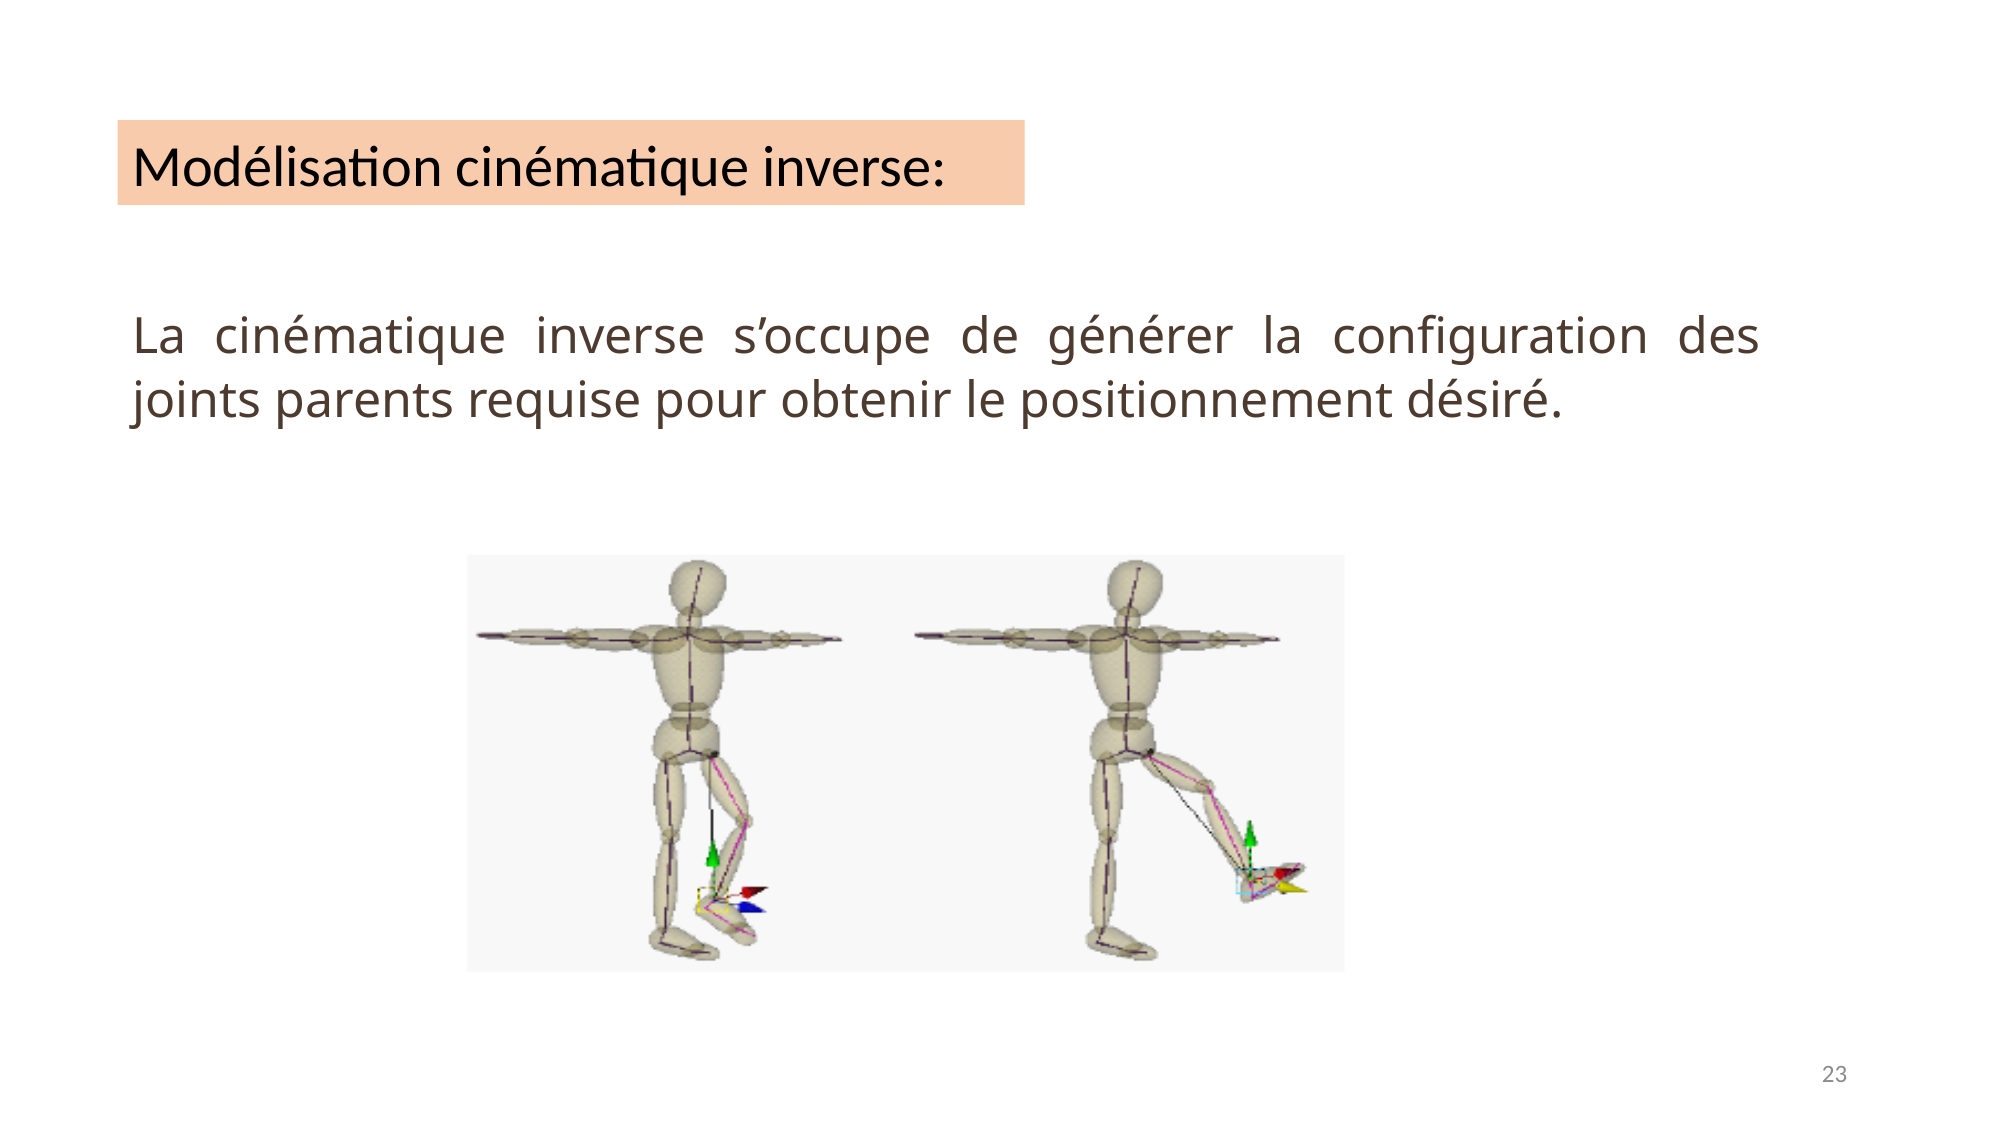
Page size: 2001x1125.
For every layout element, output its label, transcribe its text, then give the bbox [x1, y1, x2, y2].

picture [428, 520, 1407, 974]
text_box Modélisation cinématique inverse: [117, 120, 1025, 205]
slide_number 23 [1412, 1042, 1863, 1103]
text_box La cinématique inverse s’occupe de générer la configuration des joints parents requise pour obtenir le positionnement désiré. [117, 292, 1776, 436]
